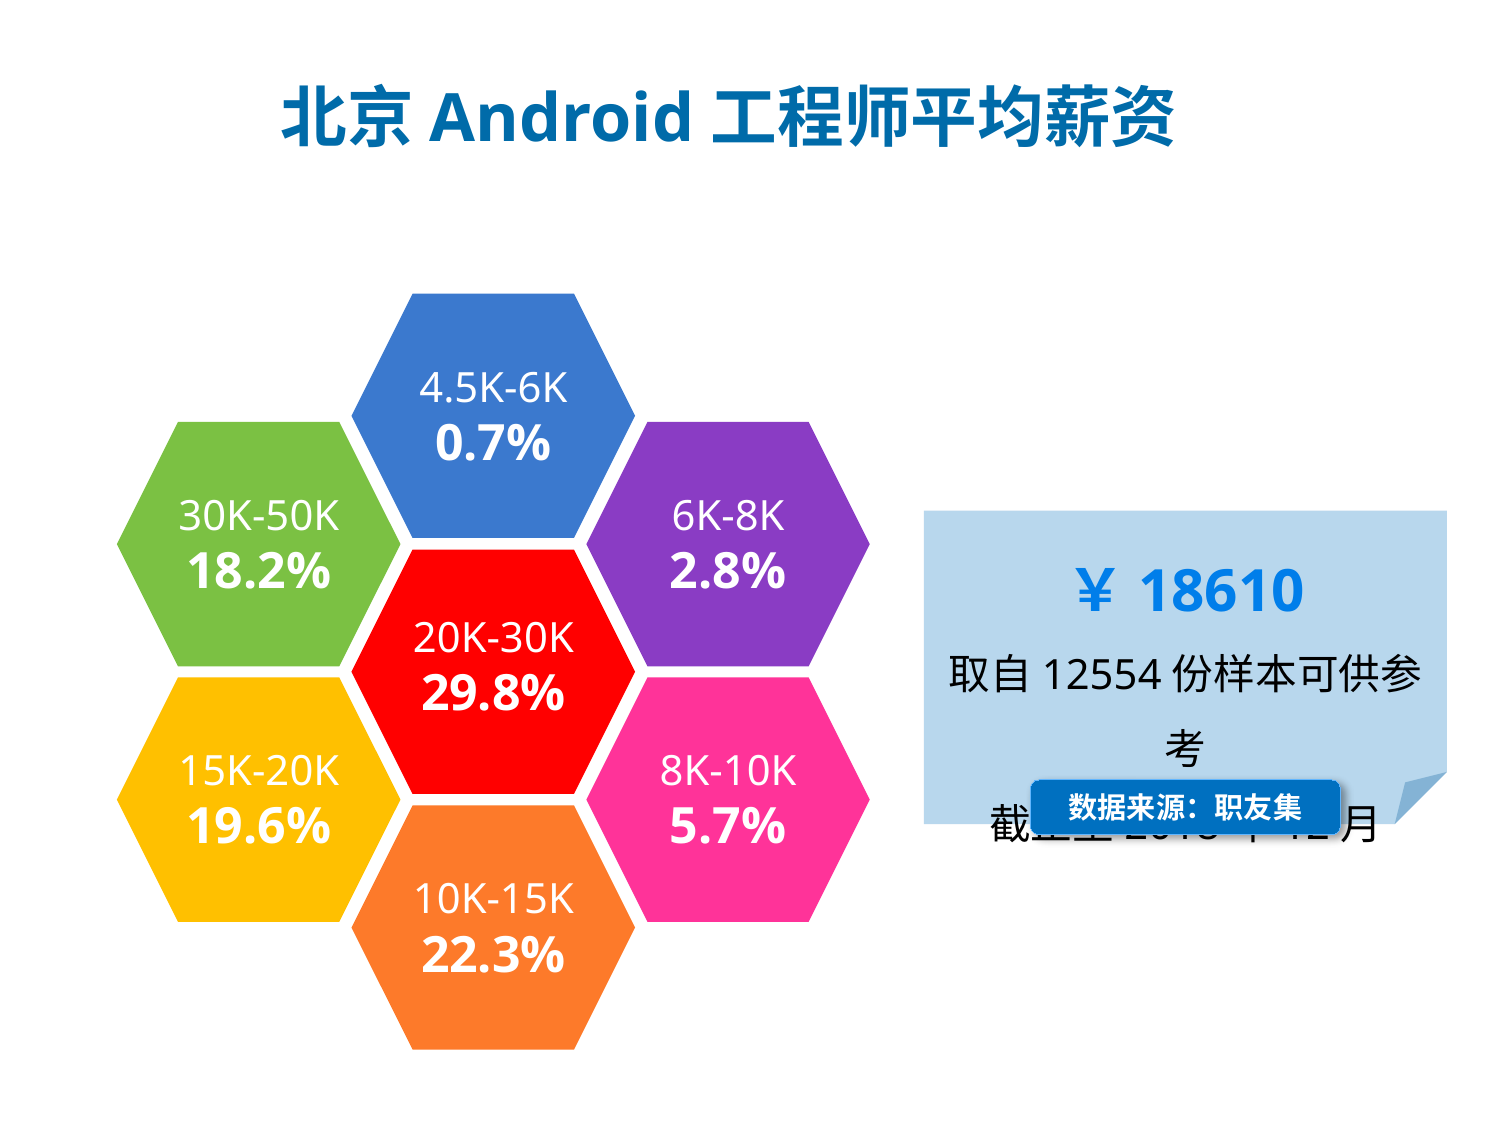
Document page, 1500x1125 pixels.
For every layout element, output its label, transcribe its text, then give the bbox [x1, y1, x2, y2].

text_box 北京Android工程师平均薪资 [265, 68, 1447, 161]
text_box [345, 293, 642, 538]
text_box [345, 805, 642, 1050]
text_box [110, 677, 408, 922]
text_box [579, 677, 877, 922]
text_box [110, 421, 408, 667]
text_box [345, 549, 642, 795]
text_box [579, 421, 877, 667]
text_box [923, 510, 1447, 836]
